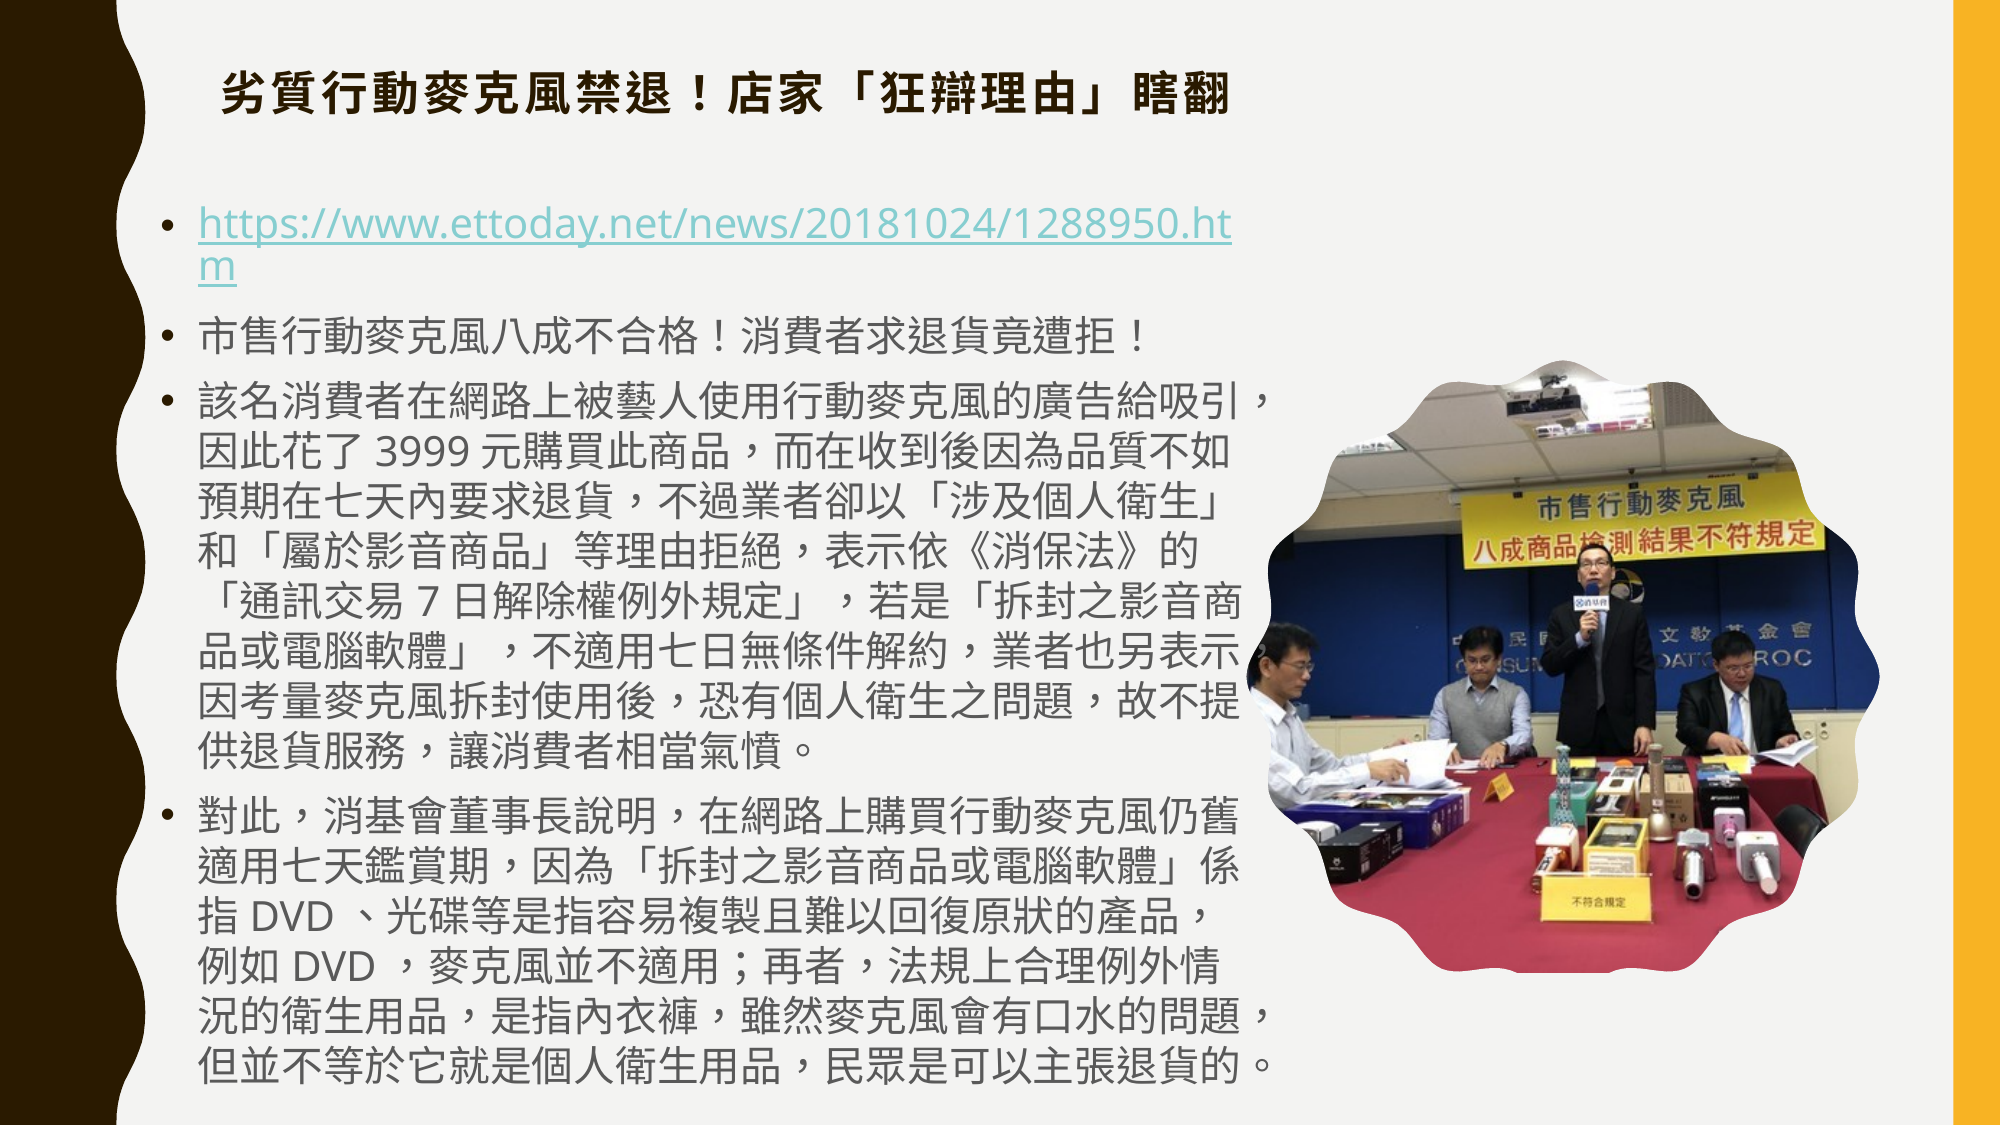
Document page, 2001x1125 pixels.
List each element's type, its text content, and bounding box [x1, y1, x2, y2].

text_box [1952, 0, 2000, 1125]
list https://www.ettoday.net/news/20181024/1288950.htm 市售行動麥克風八成不合格！消費者求退貨竟遭拒！ 該名消費者在網路上被藝人使用行動麥克風的廣告給吸引，因此花了3999元購買此商品，而在收到後因為品質不如預期在七天內要求退貨，不過業者卻以「涉及個人衛生」和「屬於影音商品」等理由拒絕，表示依《消保法》的「通訊交易7日解除權例外規定」，若是「拆封之影音商品或電腦軟體」，不適用七日無條件解約，業者也另表示，因考量麥克風拆封使用後，恐有個人衛生之問題，故不提供退貨服務，讓消費者相當氣憤。 對此，消基會董事長說明，在網路上購買行動麥克風仍舊適用七天鑑賞期，因為「拆封之影音商品或電腦軟體」係指DVD、光碟等是指容易複製且難以回復原狀的產品，例如DVD，麥克風並不適用；再者，法規上合理例外情況的衛生用品，是指內衣褲，雖然麥克風會有口水的問題，但並不等於它就是個人衛生用品，民眾是可以主張退貨的。 [145, 189, 1266, 1038]
title 劣質行動麥克風禁退！店家「狂辯理由」瞎翻 [205, 62, 1875, 215]
text_box [117, 0, 1952, 1125]
text_box [0, 0, 146, 1125]
picture [1212, 323, 1912, 973]
